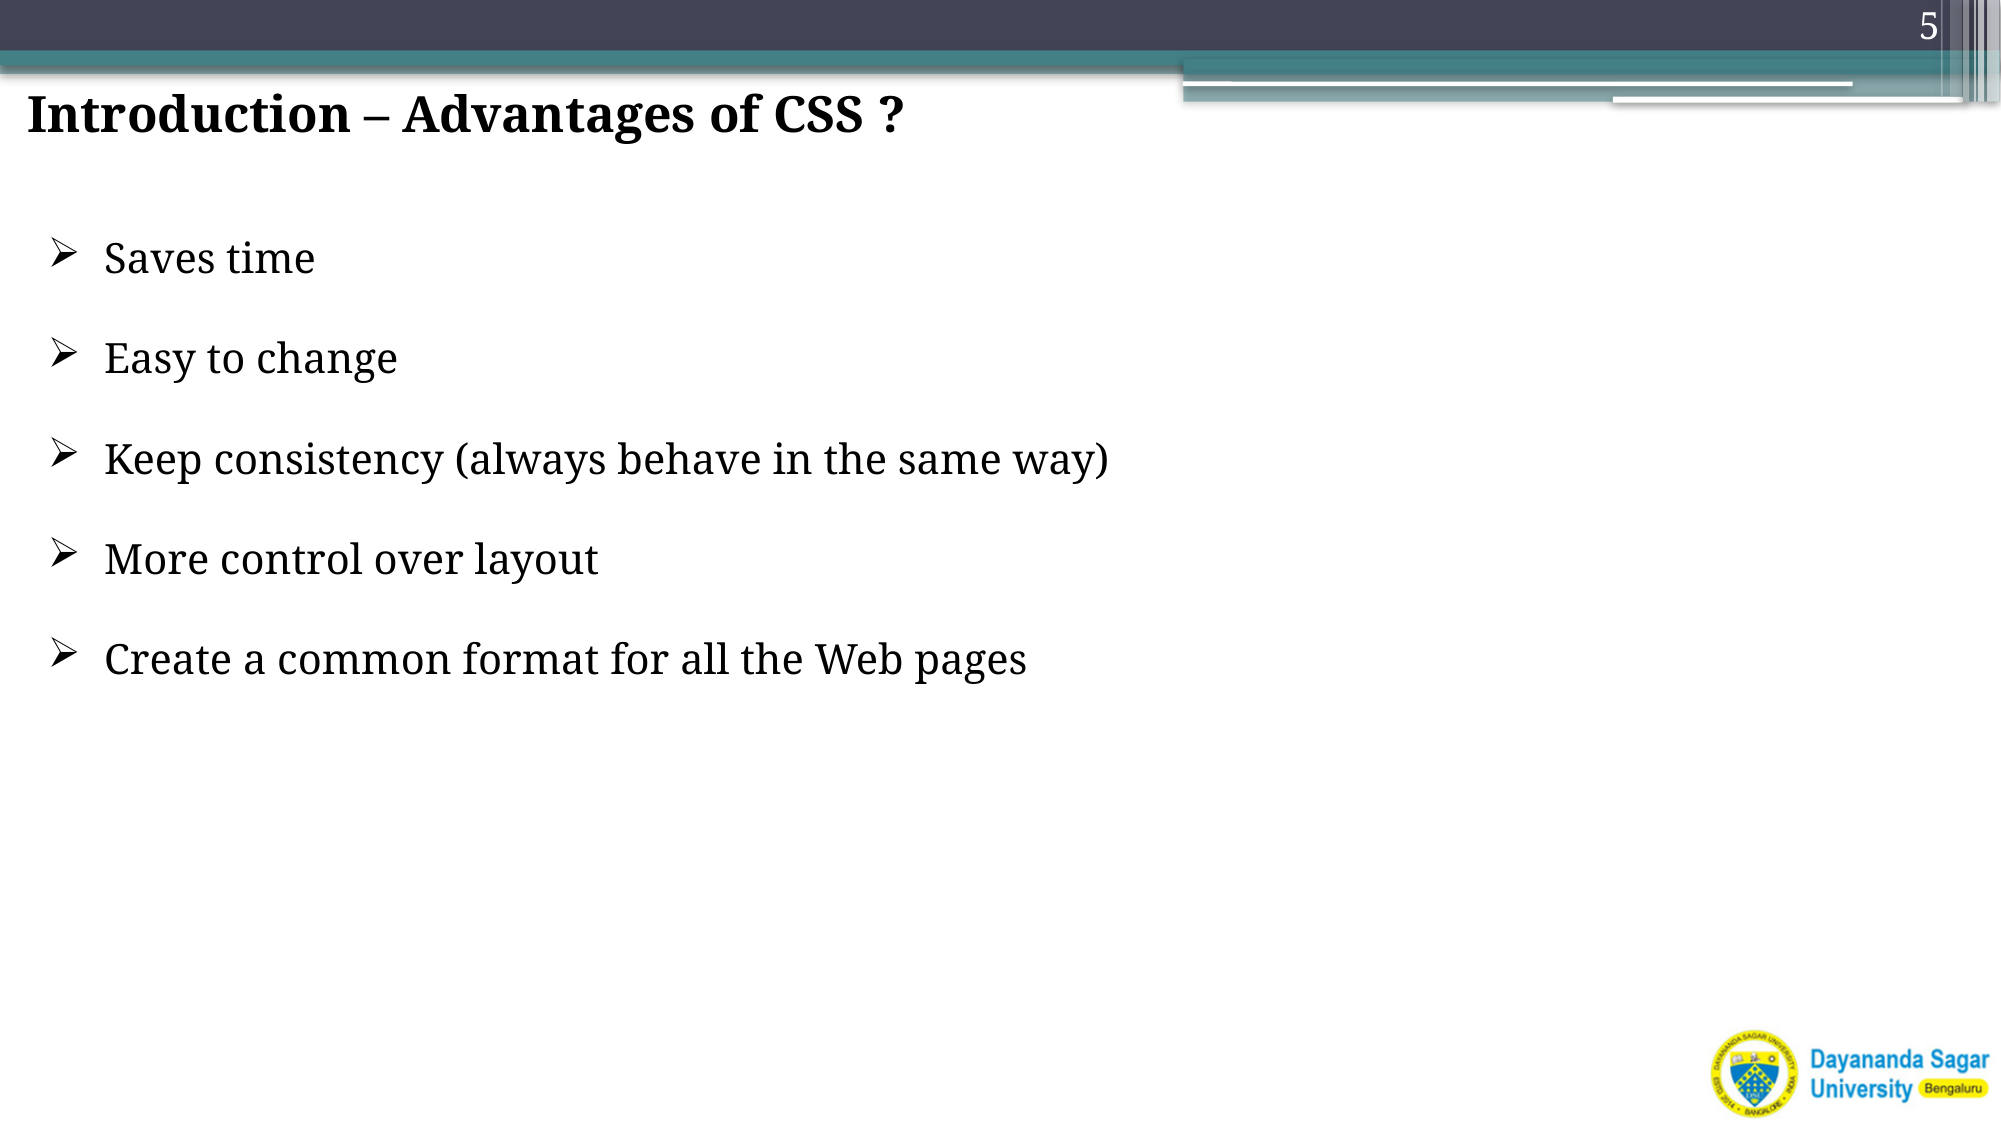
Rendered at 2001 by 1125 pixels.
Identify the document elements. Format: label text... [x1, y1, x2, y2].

slide_number 5 [1788, 0, 1955, 61]
picture [1707, 1021, 1996, 1125]
text_box Saves time Easy to change Keep consistency (always behave in the same way) More control over layout Create a common format for all the Web pages [33, 174, 1959, 690]
text_box Introduction – Advantages of CSS ? [12, 74, 1150, 150]
